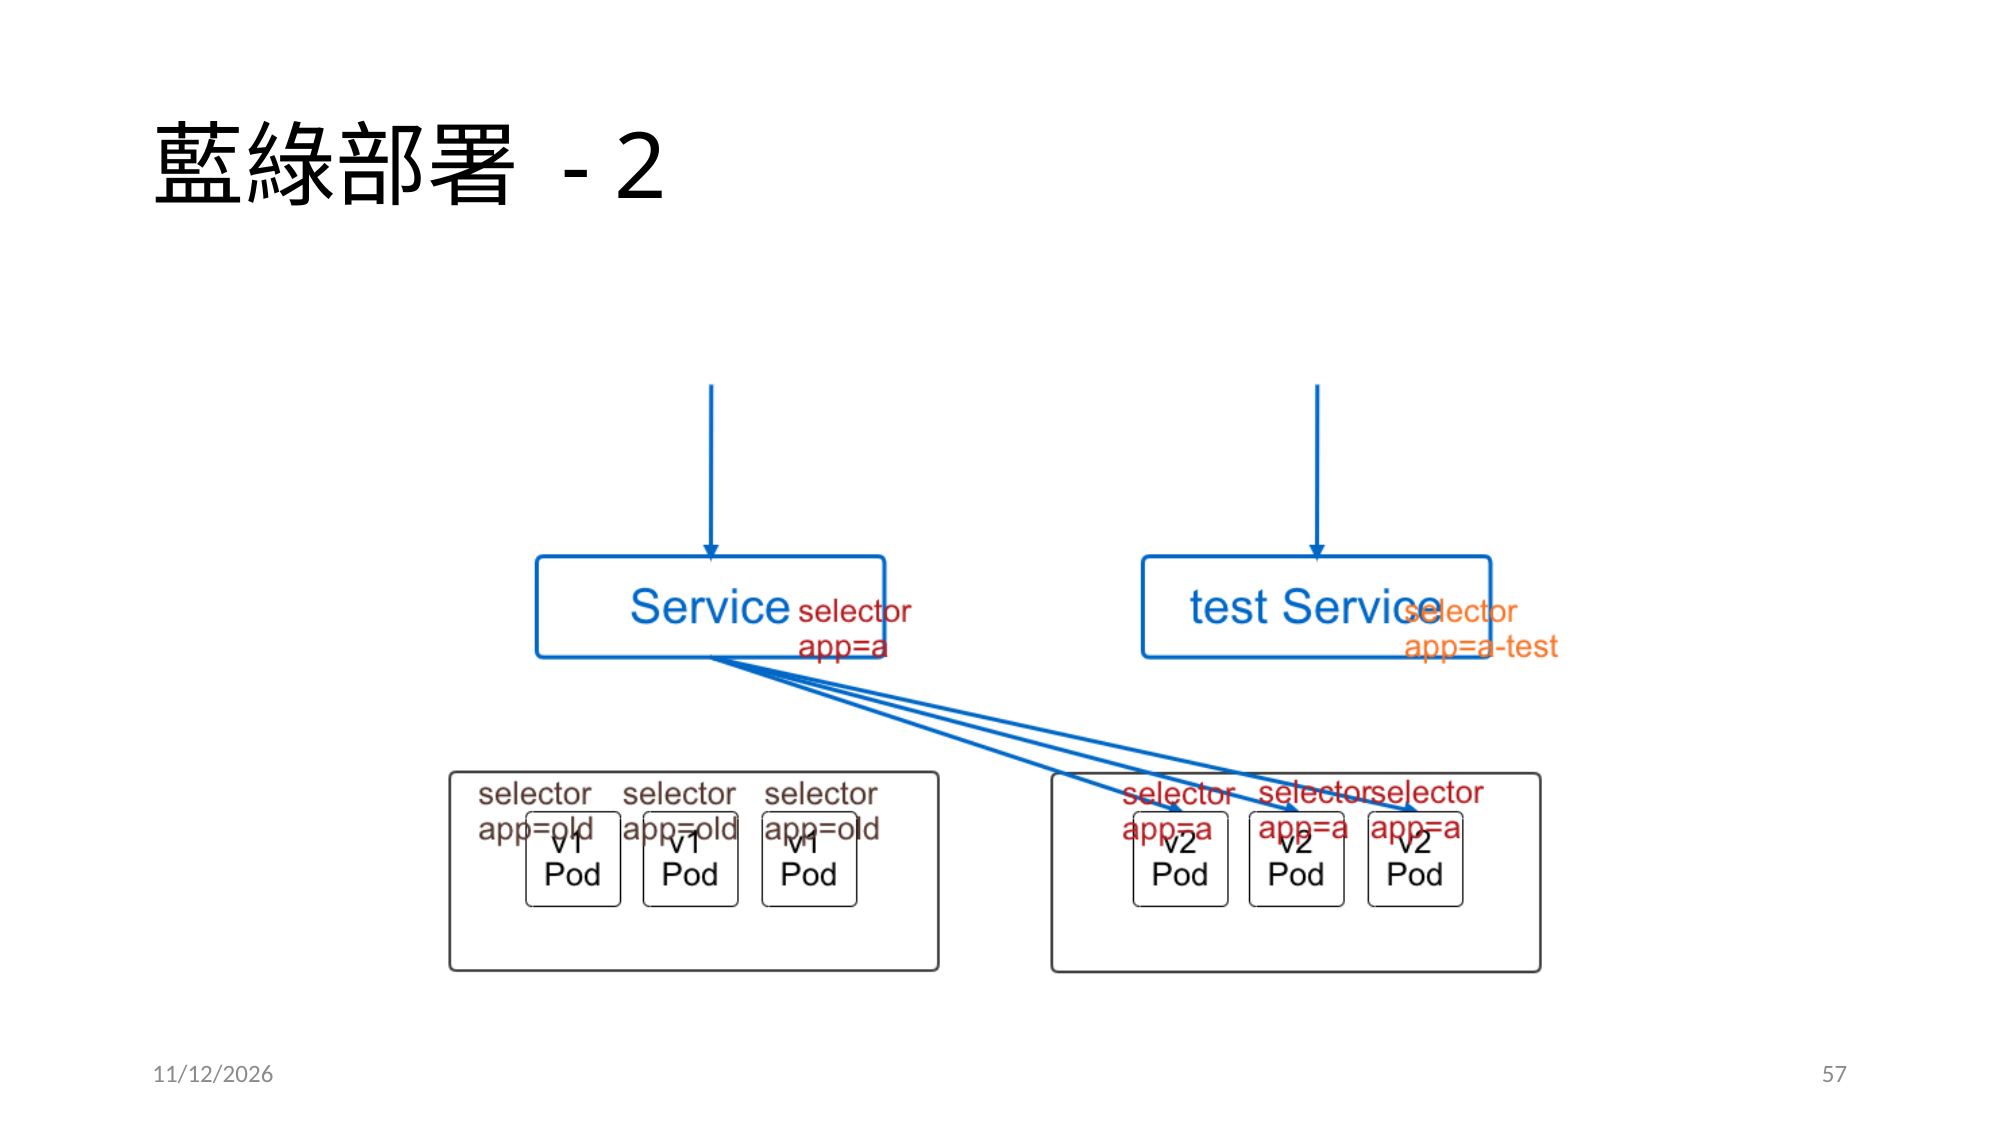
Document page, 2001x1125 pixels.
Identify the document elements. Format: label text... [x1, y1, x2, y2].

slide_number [137, 1042, 588, 1103]
slide_number 57 [1412, 1042, 1863, 1103]
title 藍綠部署 - 2 [137, 59, 1863, 278]
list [346, 299, 1654, 1014]
